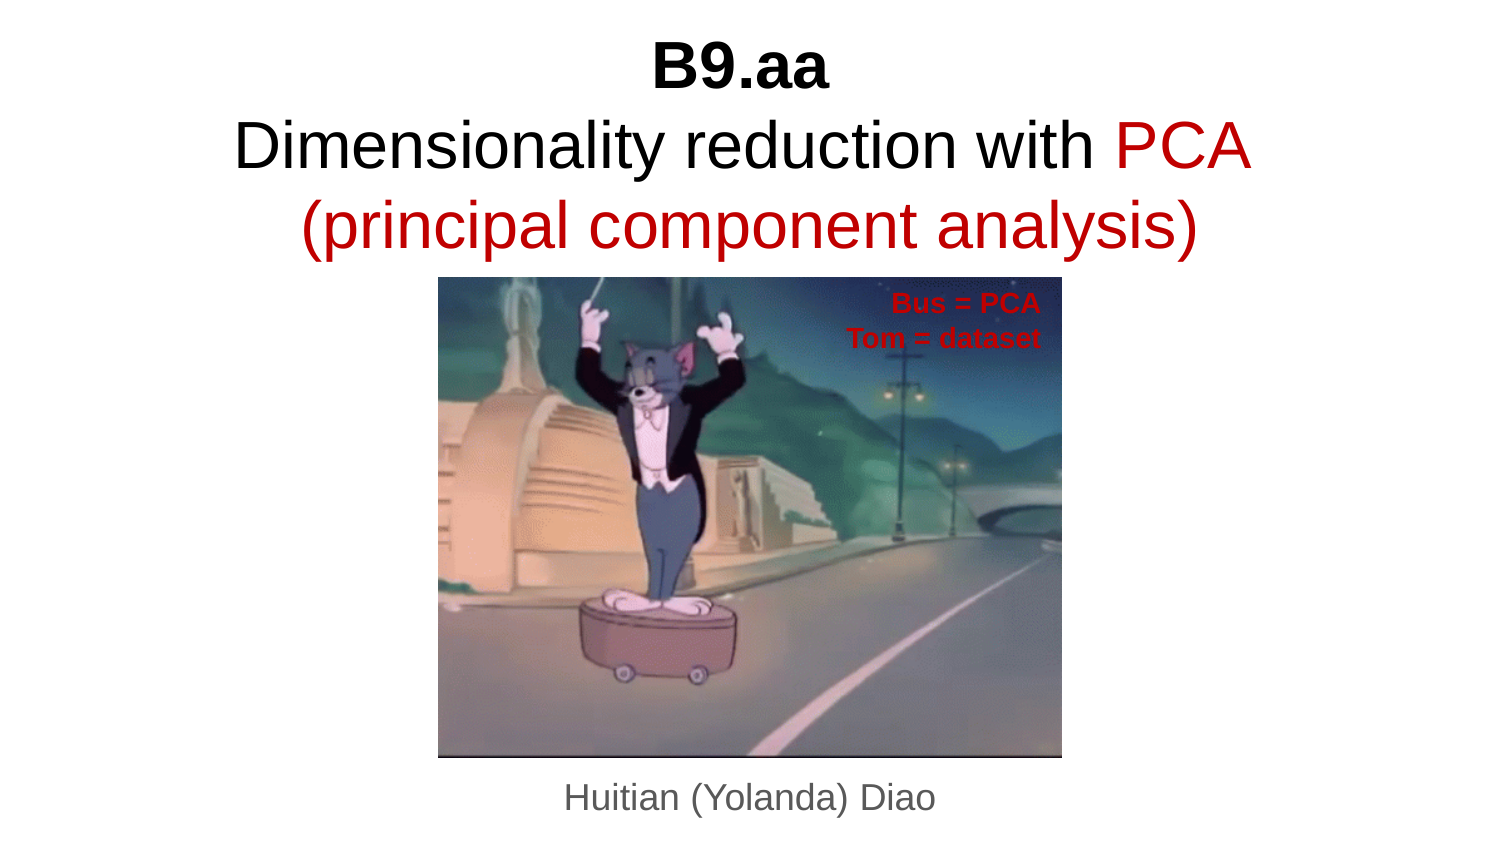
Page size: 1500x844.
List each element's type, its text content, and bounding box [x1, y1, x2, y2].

title B9.aa Dimensionality reduction with PCA (principal component analysis) [51, 0, 1449, 278]
picture [438, 276, 1062, 758]
text_box Huitian (Yolanda) Diao [51, 757, 1449, 823]
